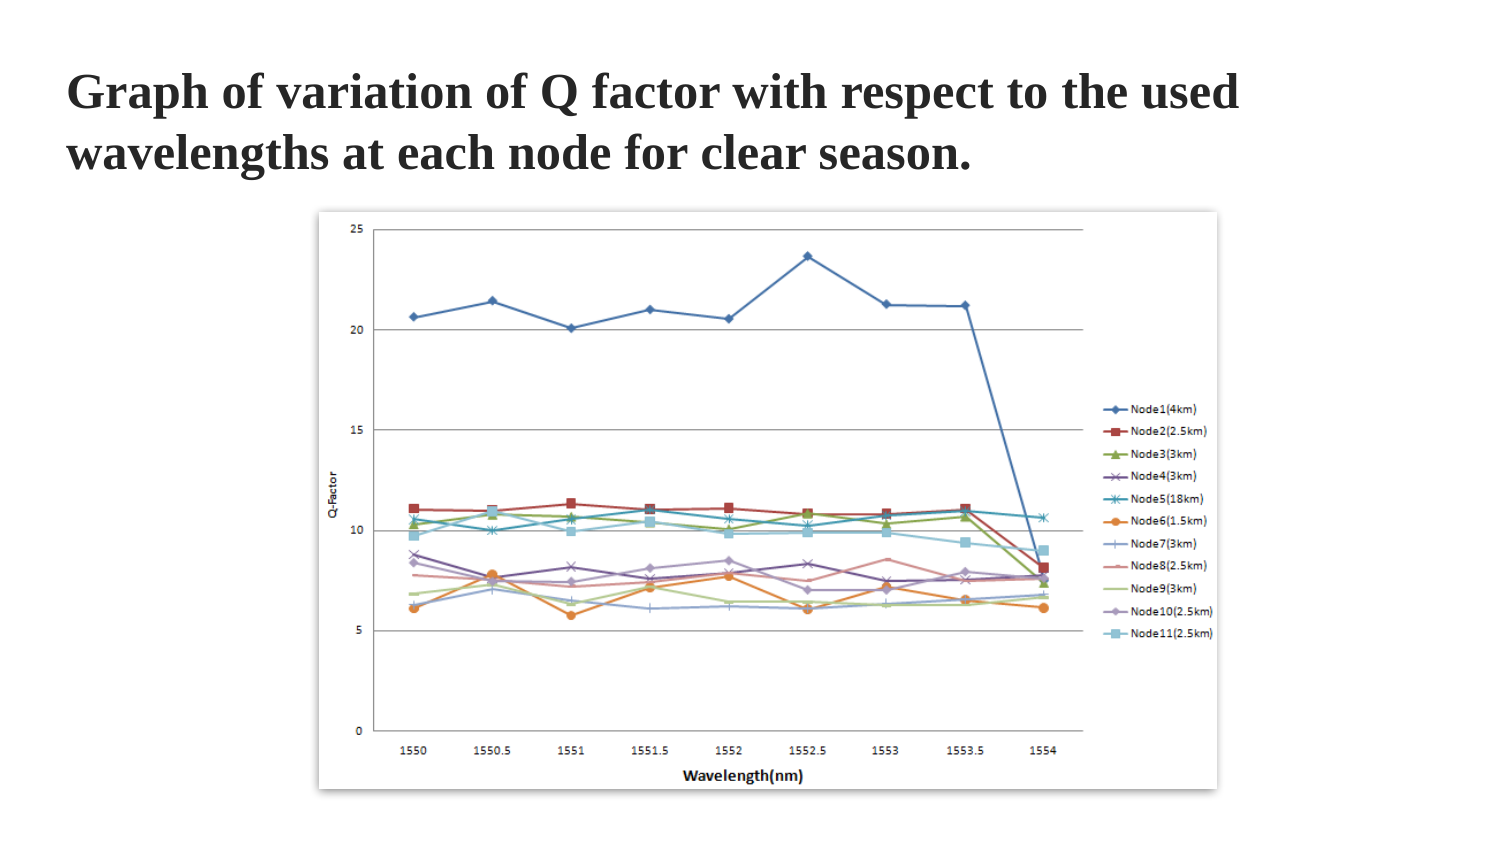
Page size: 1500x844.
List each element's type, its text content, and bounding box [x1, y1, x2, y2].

title Graph of variation of Q factor with respect to the used wavelengths at each node for clear season. [51, 43, 1449, 138]
picture [319, 211, 1217, 790]
